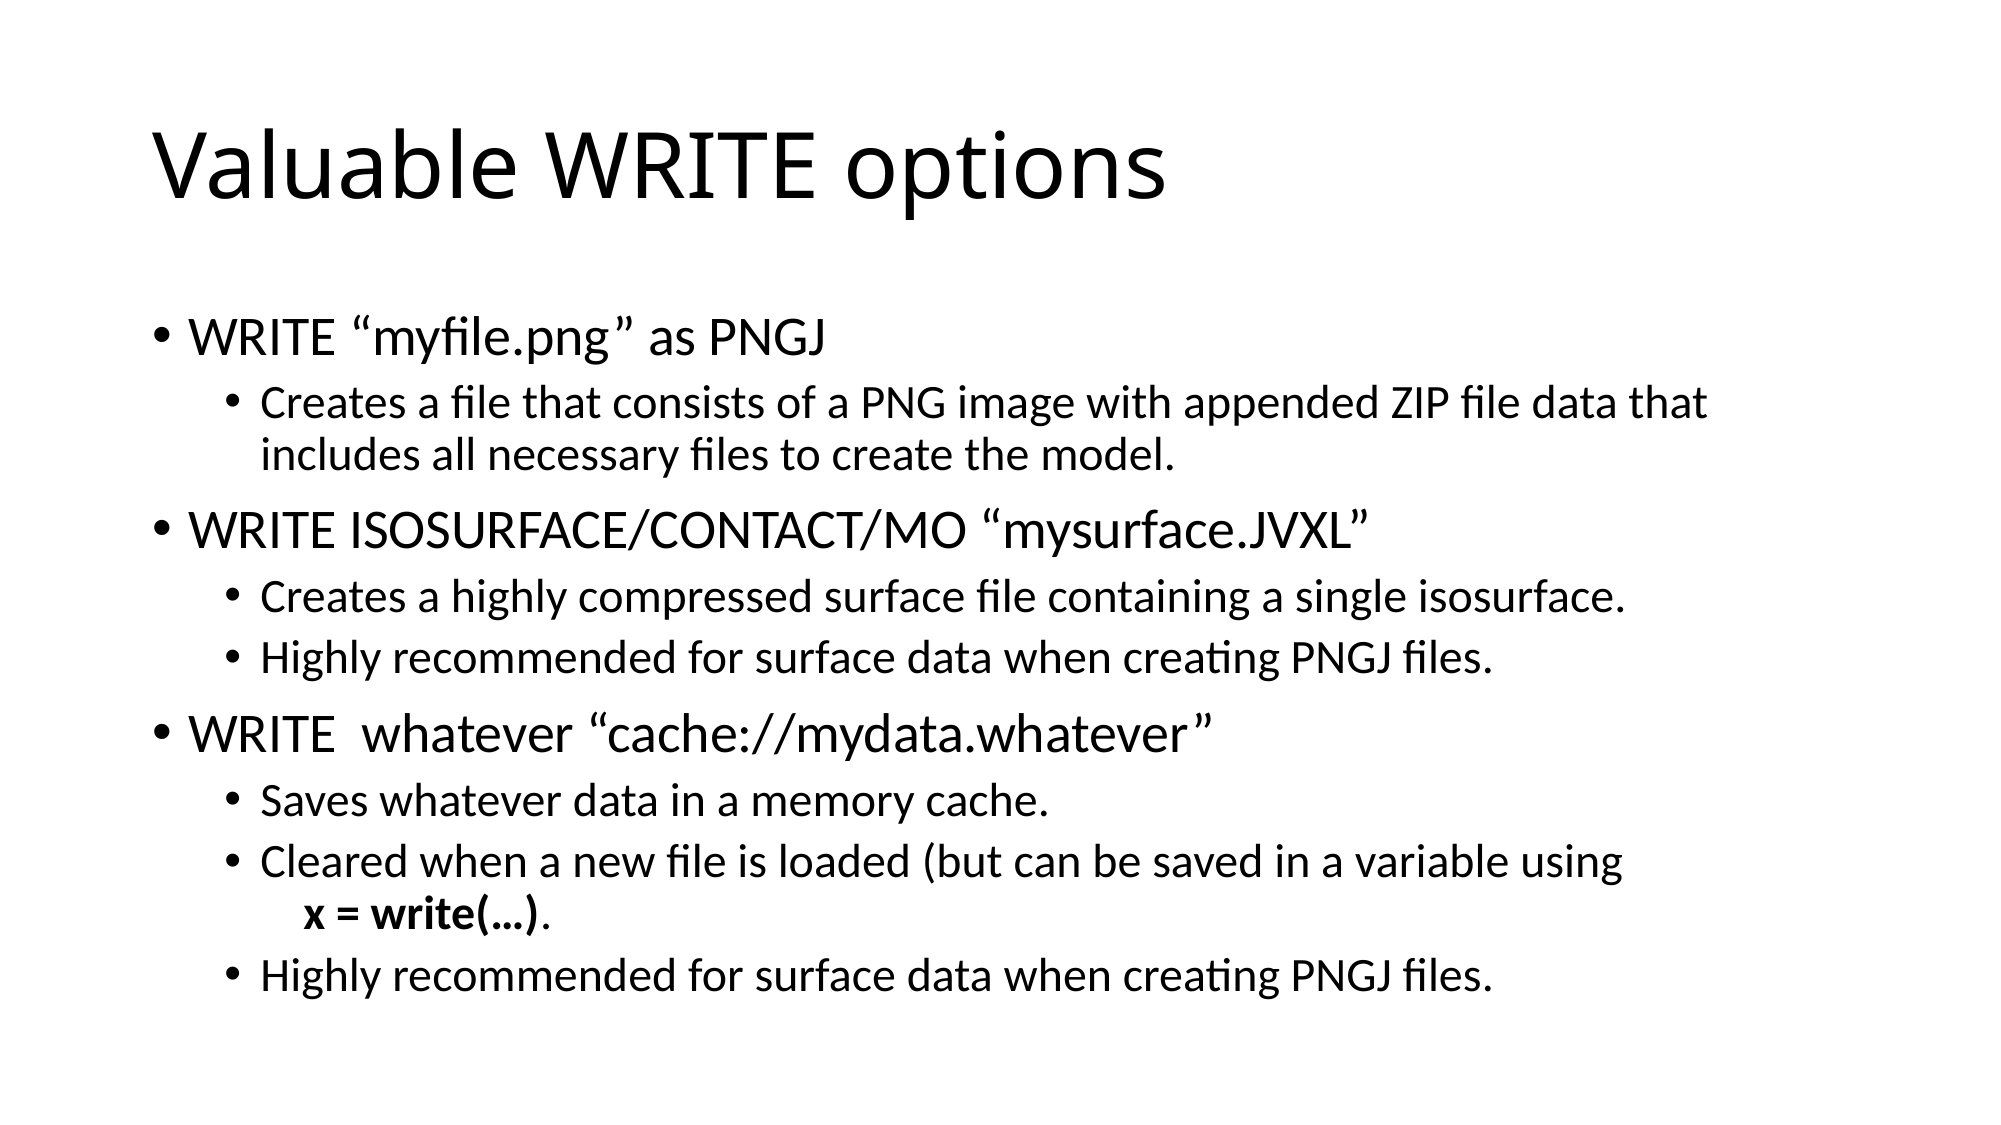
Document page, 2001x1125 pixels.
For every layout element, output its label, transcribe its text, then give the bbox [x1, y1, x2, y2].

title Valuable WRITE options [137, 59, 1863, 278]
list WRITE “myfile.png” as PNGJ Creates a file that consists of a PNG image with appended ZIP file data that includes all necessary files to create the model. WRITE ISOSURFACE/CONTACT/MO “mysurface.JVXL” Creates a highly compressed surface file containing a single isosurface. Highly recommended for surface data when creating PNGJ files. WRITE whatever “cache://mydata.whatever” Saves whatever data in a memory cache. Cleared when a new file is loaded (but can be saved in a variable using x = write(…). Highly recommended for surface data when creating PNGJ files. [137, 299, 1863, 1014]
